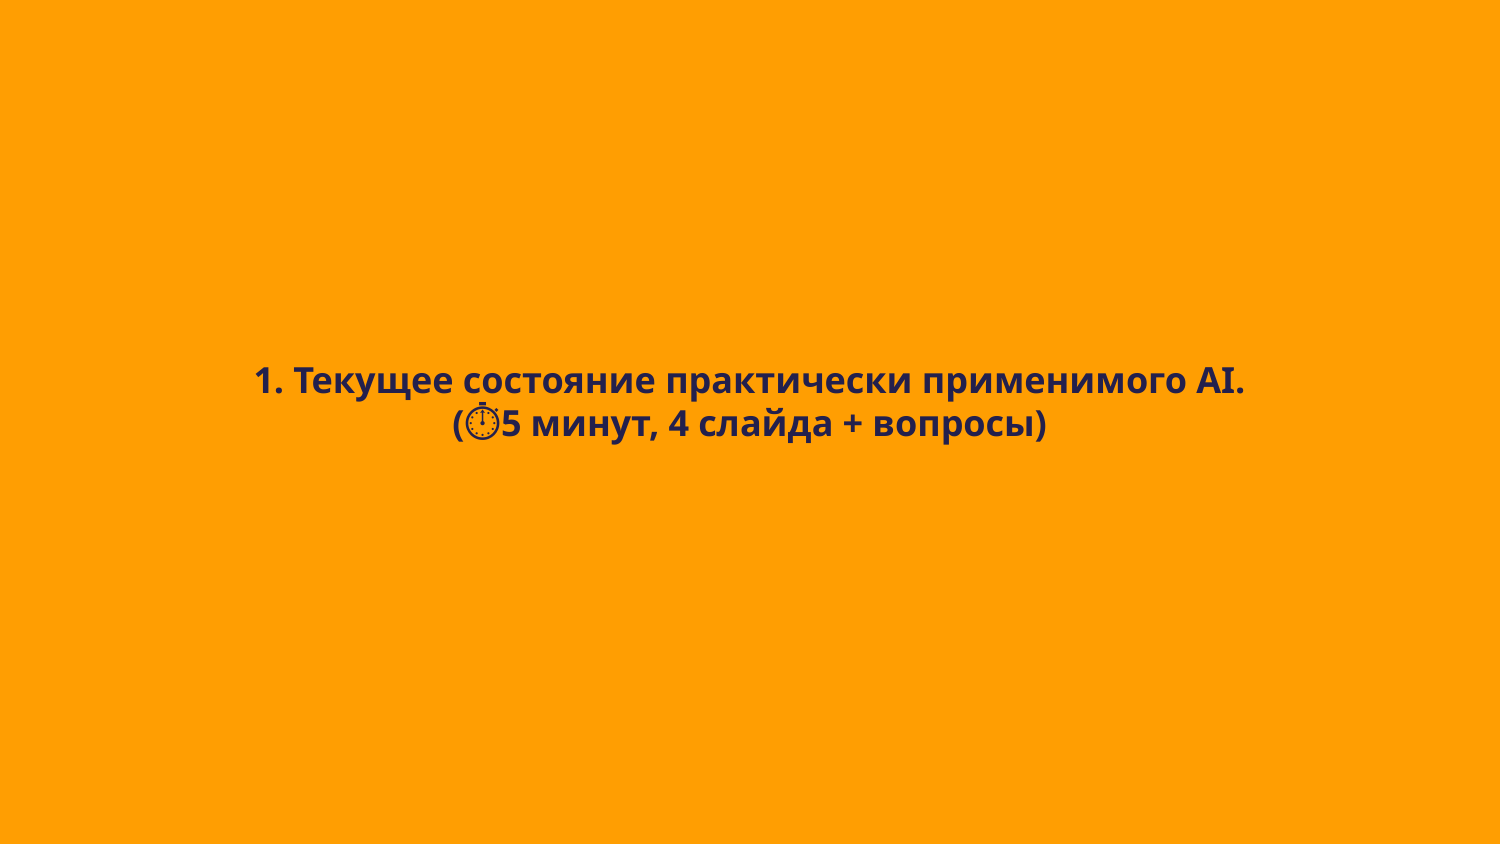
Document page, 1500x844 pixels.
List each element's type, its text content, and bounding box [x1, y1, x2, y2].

title 1. Текущее состояние практически применимого AI. (⏱️5 минут, 4 слайда + вопросы) [50, 328, 1450, 460]
